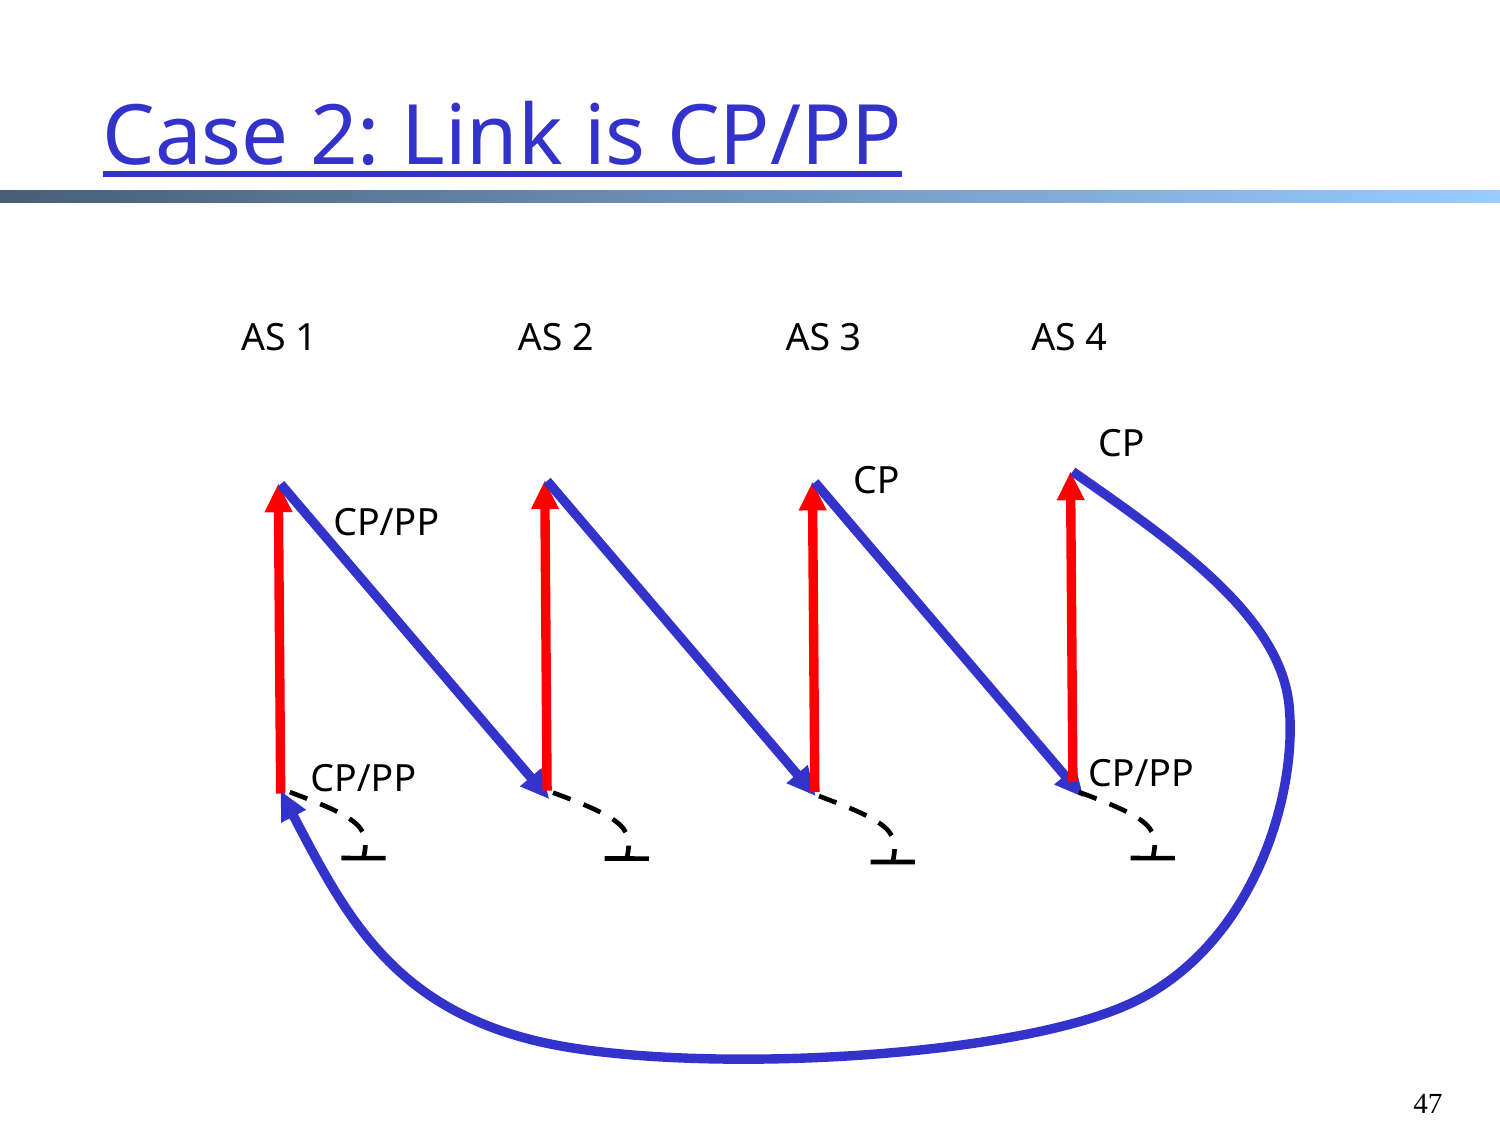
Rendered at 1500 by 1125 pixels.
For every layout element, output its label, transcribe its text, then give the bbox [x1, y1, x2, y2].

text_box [818, 795, 916, 863]
text_box [321, 471, 1291, 1060]
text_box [289, 791, 386, 859]
text_box CP/PP [1073, 741, 1209, 802]
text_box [1078, 791, 1176, 859]
text_box [538, 480, 552, 683]
text_box AS 4 [1016, 305, 1123, 366]
text_box CP/PP [295, 746, 432, 806]
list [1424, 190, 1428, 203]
text_box [272, 484, 285, 791]
text_box CP [838, 448, 915, 509]
text_box AS 1 [226, 305, 333, 365]
text_box [280, 785, 295, 806]
slide_number 47 [1387, 1076, 1459, 1125]
title Case 2: Link is CP/PP [87, 37, 1404, 225]
text_box CP [1083, 411, 1160, 472]
text_box CP/PP [318, 490, 454, 551]
text_box AS 3 [770, 305, 877, 366]
text_box AS 2 [503, 305, 609, 365]
text_box [806, 482, 819, 576]
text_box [552, 792, 650, 860]
